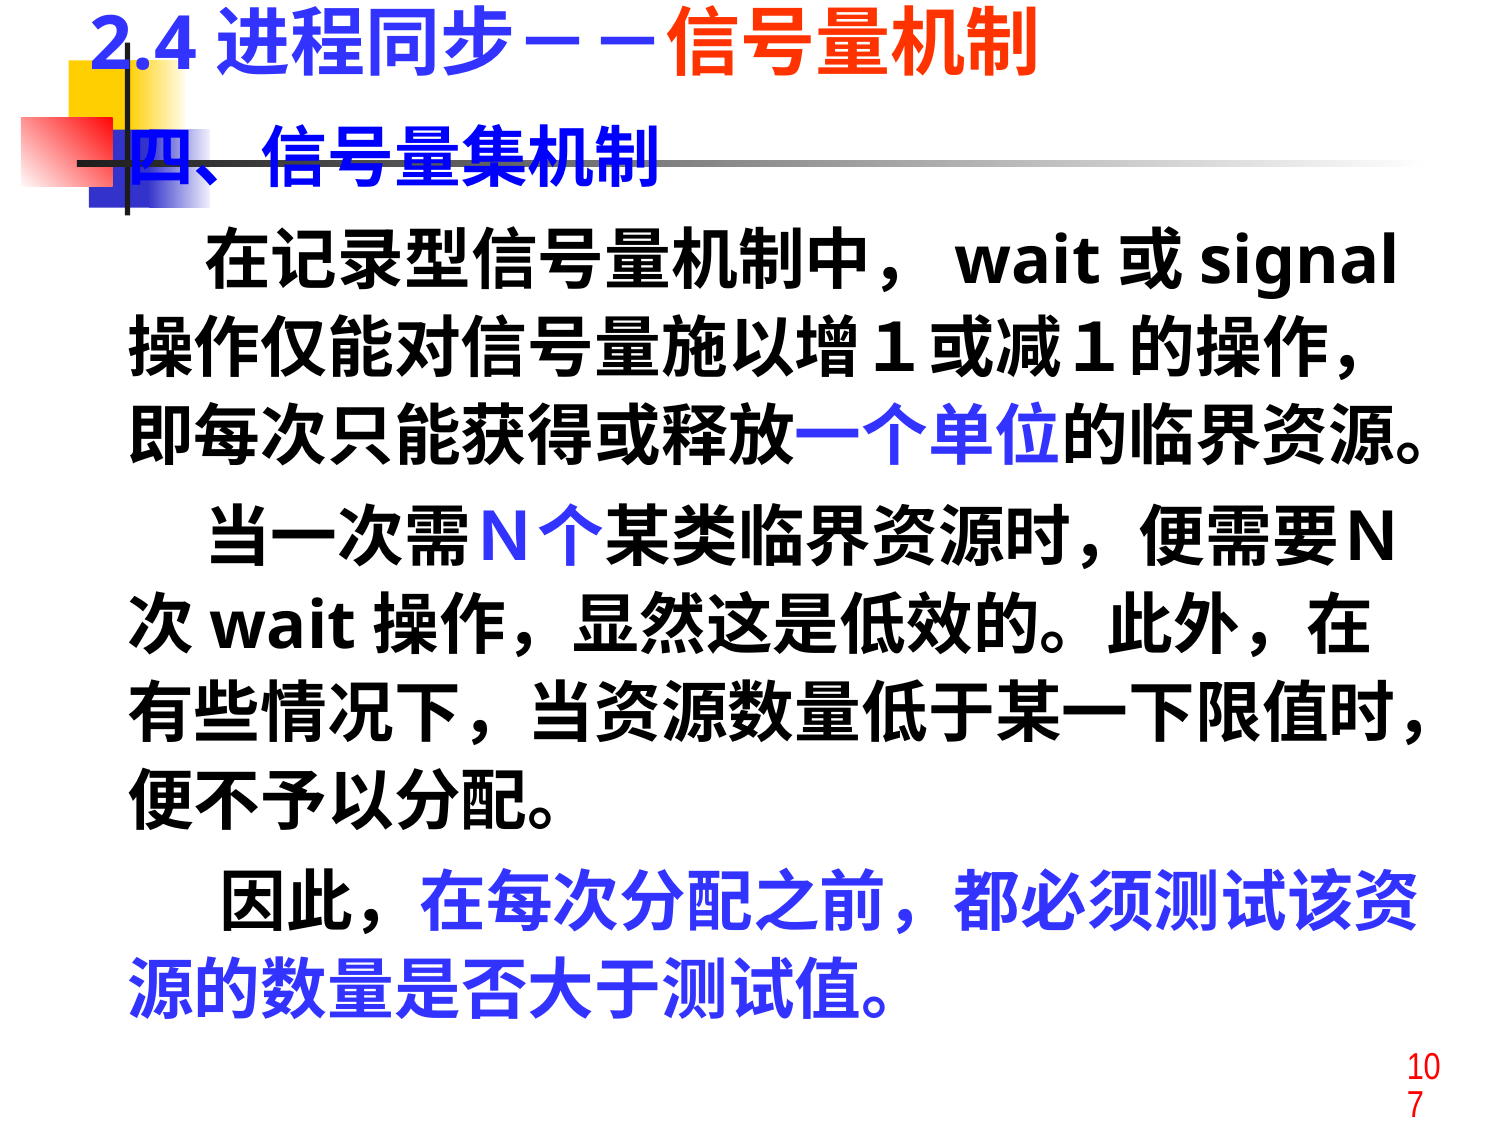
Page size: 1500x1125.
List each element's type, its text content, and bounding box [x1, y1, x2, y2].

text_box 107 [1392, 1034, 1471, 1094]
text_box 2.4进程同步－－信号量机制 [74, 0, 1447, 93]
text_box 四、信号量集机制 在记录型信号量机制中，wait或signal操作仅能对信号量施以增１或减１的操作，即每次只能获得或释放一个单位的临界资源。 当一次需Ｎ个某类临界资源时，便需要Ｎ次wait操作，显然这是低效的。此外，在有些情况下，当资源数量低于某一下限值时，便不予以分配。 因此，在每次分配之前，都必须测试该资源的数量是否大于测试值。 [112, 99, 1450, 1034]
